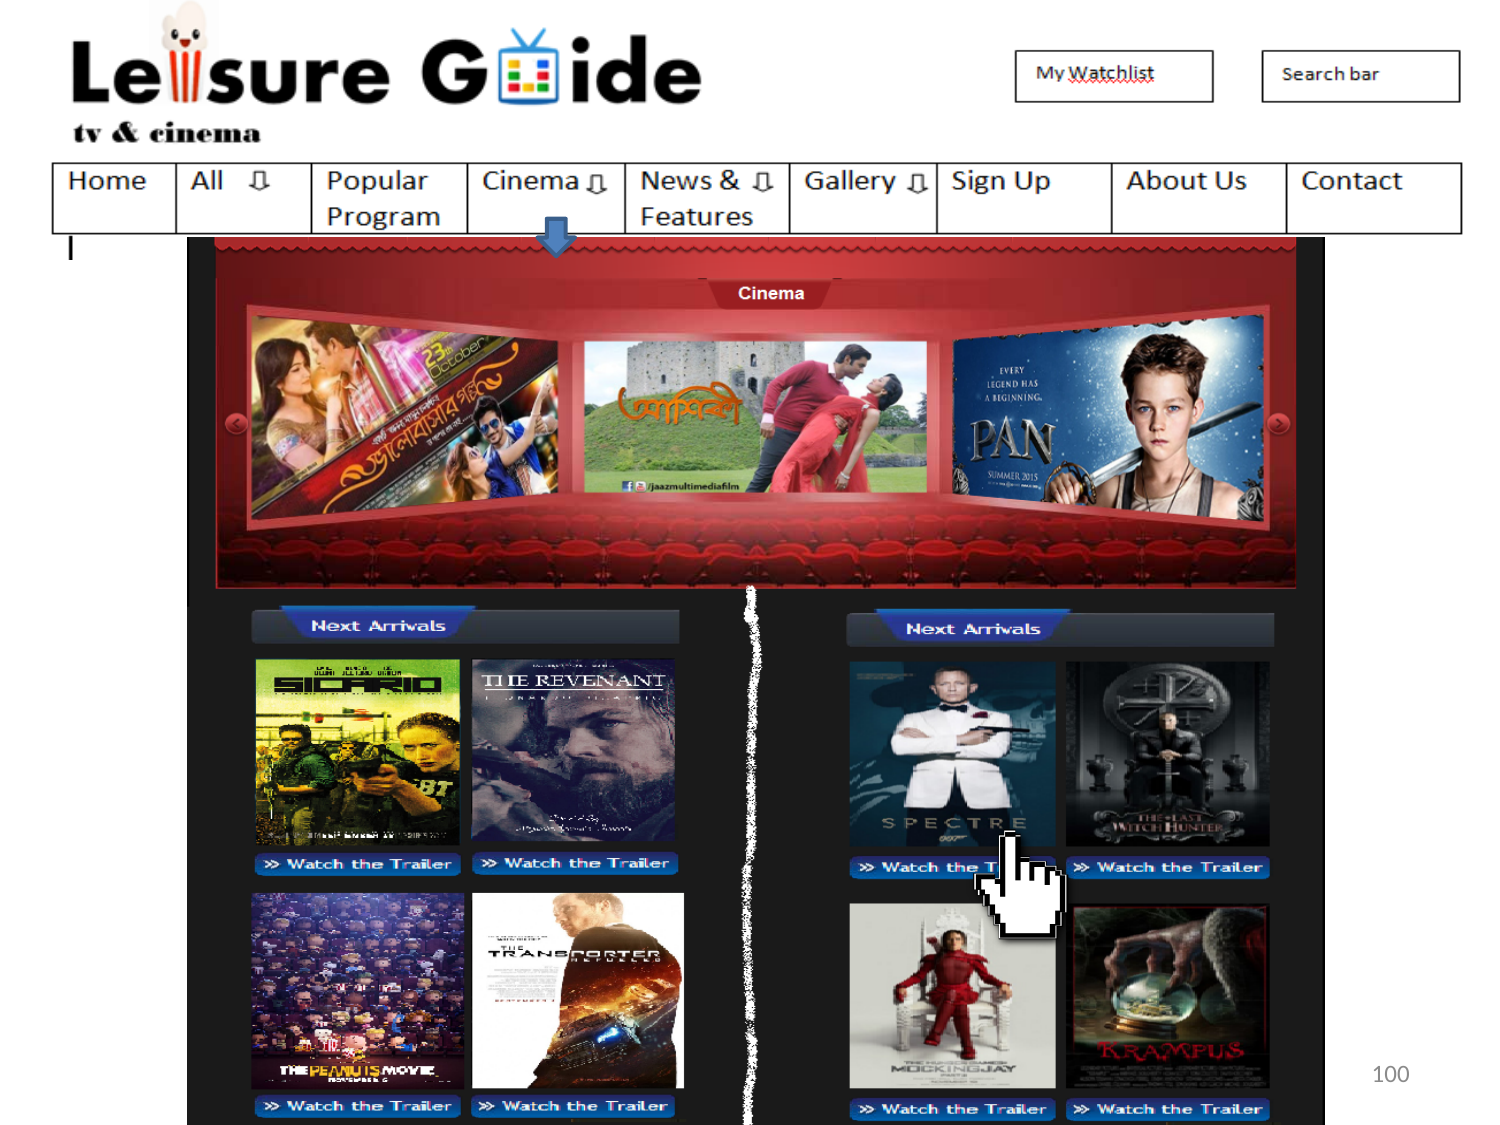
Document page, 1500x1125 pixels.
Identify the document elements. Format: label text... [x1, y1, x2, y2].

slide_number 100 [1329, 1042, 1425, 1103]
picture [0, 0, 1500, 1125]
